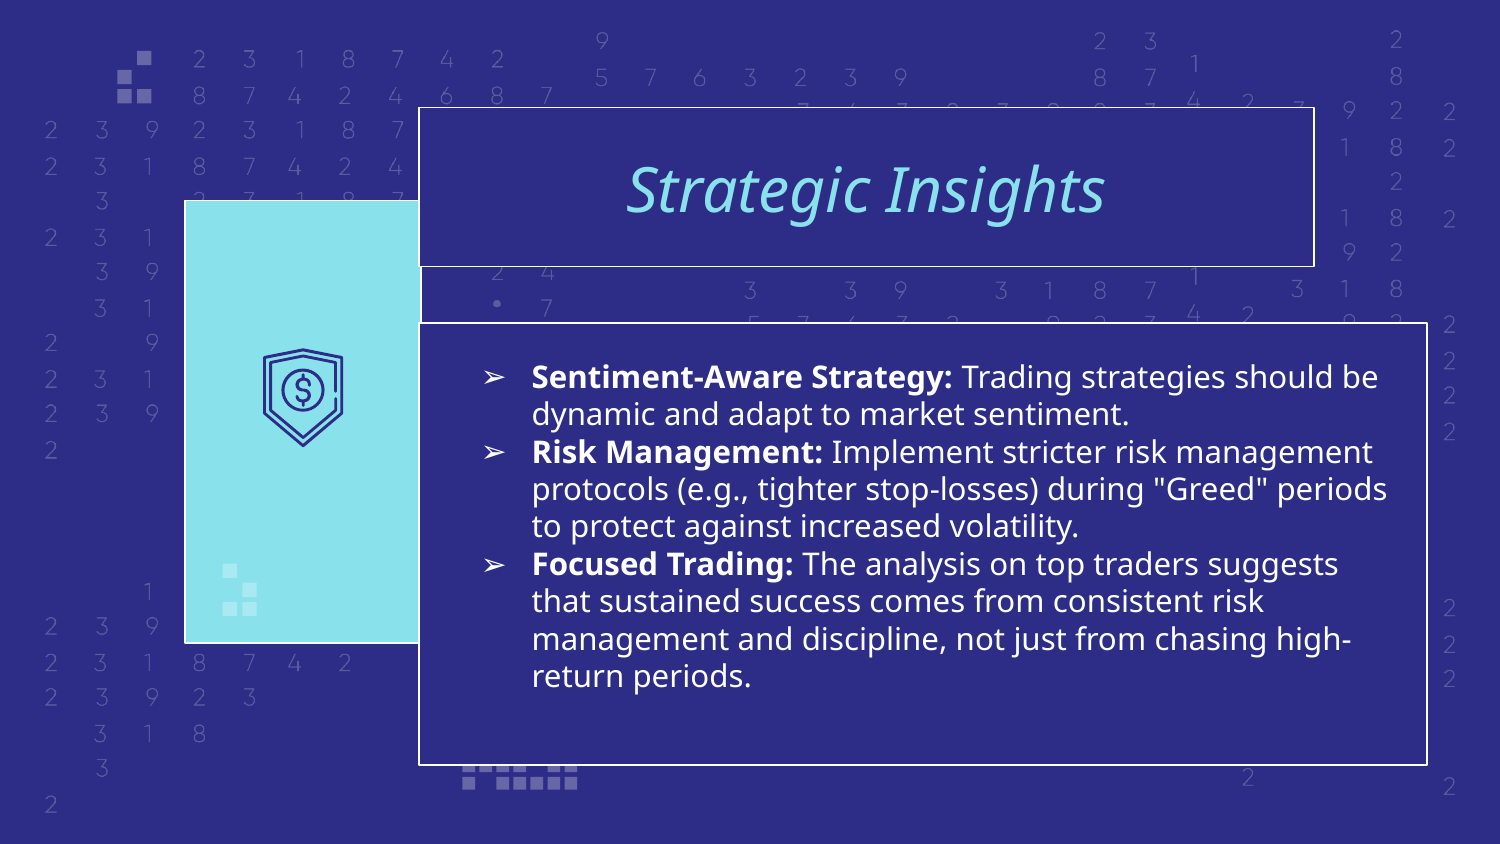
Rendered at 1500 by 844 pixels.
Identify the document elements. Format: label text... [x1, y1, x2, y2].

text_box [222, 563, 257, 617]
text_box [262, 348, 344, 448]
subtitle Sentiment-Aware Strategy: Trading strategies should be dynamic and adapt to market sentiment. Risk Management: Implement stricter risk management protocols (e.g., tighter stop-losses) during "Greed" periods to protect against increased volatility. Focused Trading: The analysis on top traders suggests that sustained success comes from consistent risk management and discipline, not just from chasing high-return periods. [418, 322, 1428, 766]
picture [45, 30, 1455, 813]
title Strategic Insights [418, 107, 1315, 267]
text_box [185, 200, 422, 643]
